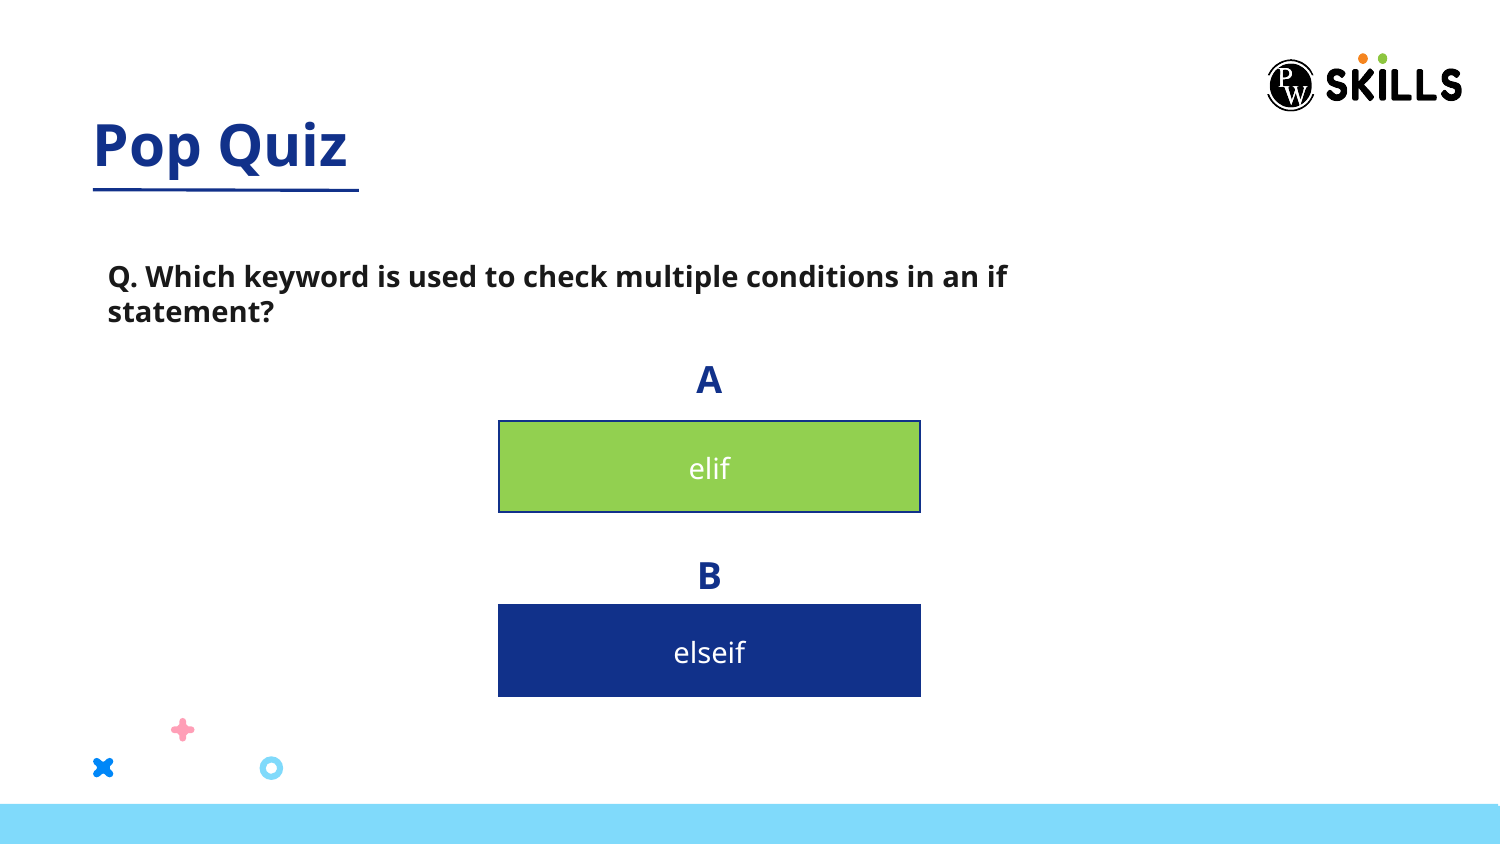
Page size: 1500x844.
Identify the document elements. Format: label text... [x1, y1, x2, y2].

text_box B [664, 544, 755, 604]
title Pop Quiz [77, 92, 1342, 187]
table_header elif [500, 422, 919, 511]
text_box A [669, 348, 750, 420]
text_box [0, 805, 1500, 844]
table_header elseif [500, 606, 919, 695]
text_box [92, 717, 284, 781]
text_box Q. Which keyword is used to check multiple conditions in an if statement? [92, 250, 1103, 336]
picture [1266, 53, 1463, 112]
